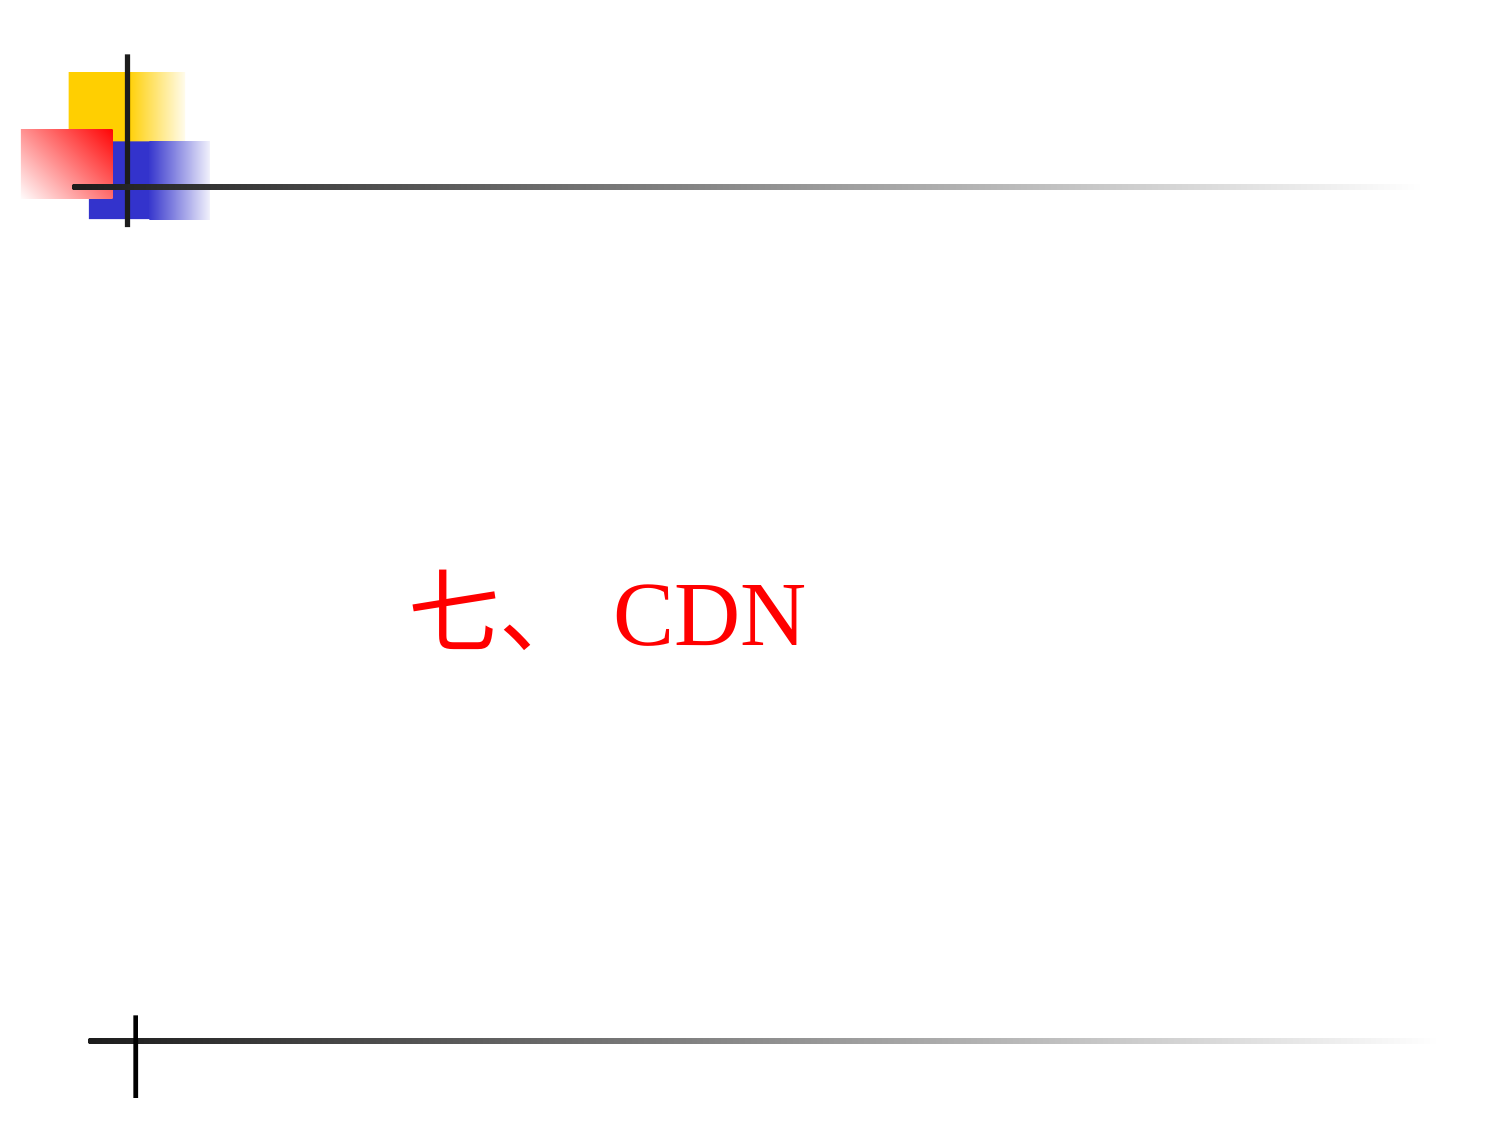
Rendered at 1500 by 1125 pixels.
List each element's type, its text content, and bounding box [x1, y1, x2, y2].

list 七、CDN [392, 562, 1381, 680]
